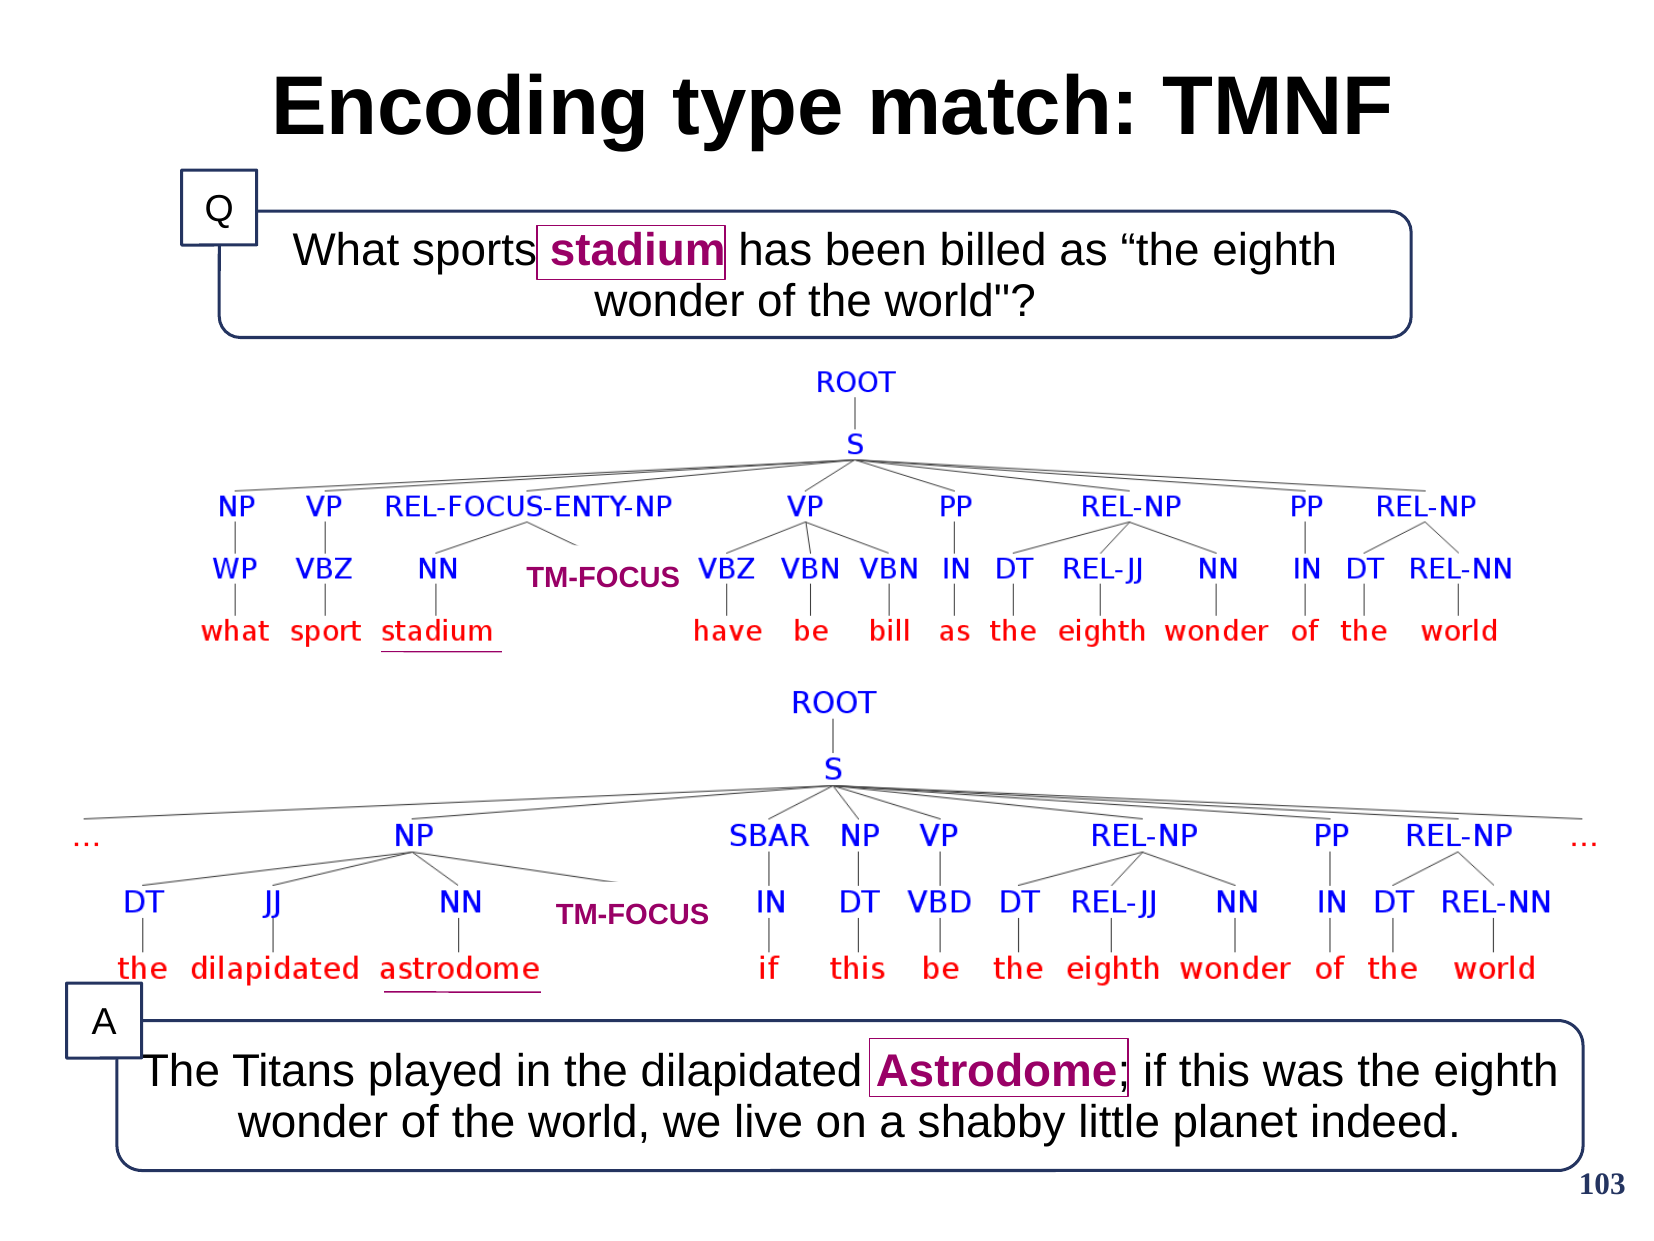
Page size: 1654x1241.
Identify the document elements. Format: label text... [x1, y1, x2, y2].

picture [54, 680, 1610, 990]
text_box [869, 1038, 1128, 1097]
title Encoding type match: TMNF [88, 51, 1577, 155]
text_box What sports stadium has been billed as “the eighth wonder of the world"? [219, 211, 1412, 338]
slide_number 103 [1494, 1167, 1627, 1200]
text_box A [66, 1001, 142, 1059]
text_box Q [181, 170, 257, 246]
text_box The Titans played in the dilapidated Astrodome; if this was the eighth wonder of the world, we live on a shabby little planet indeed. [116, 1020, 1584, 1171]
text_box [536, 225, 725, 280]
picture [185, 361, 1524, 652]
